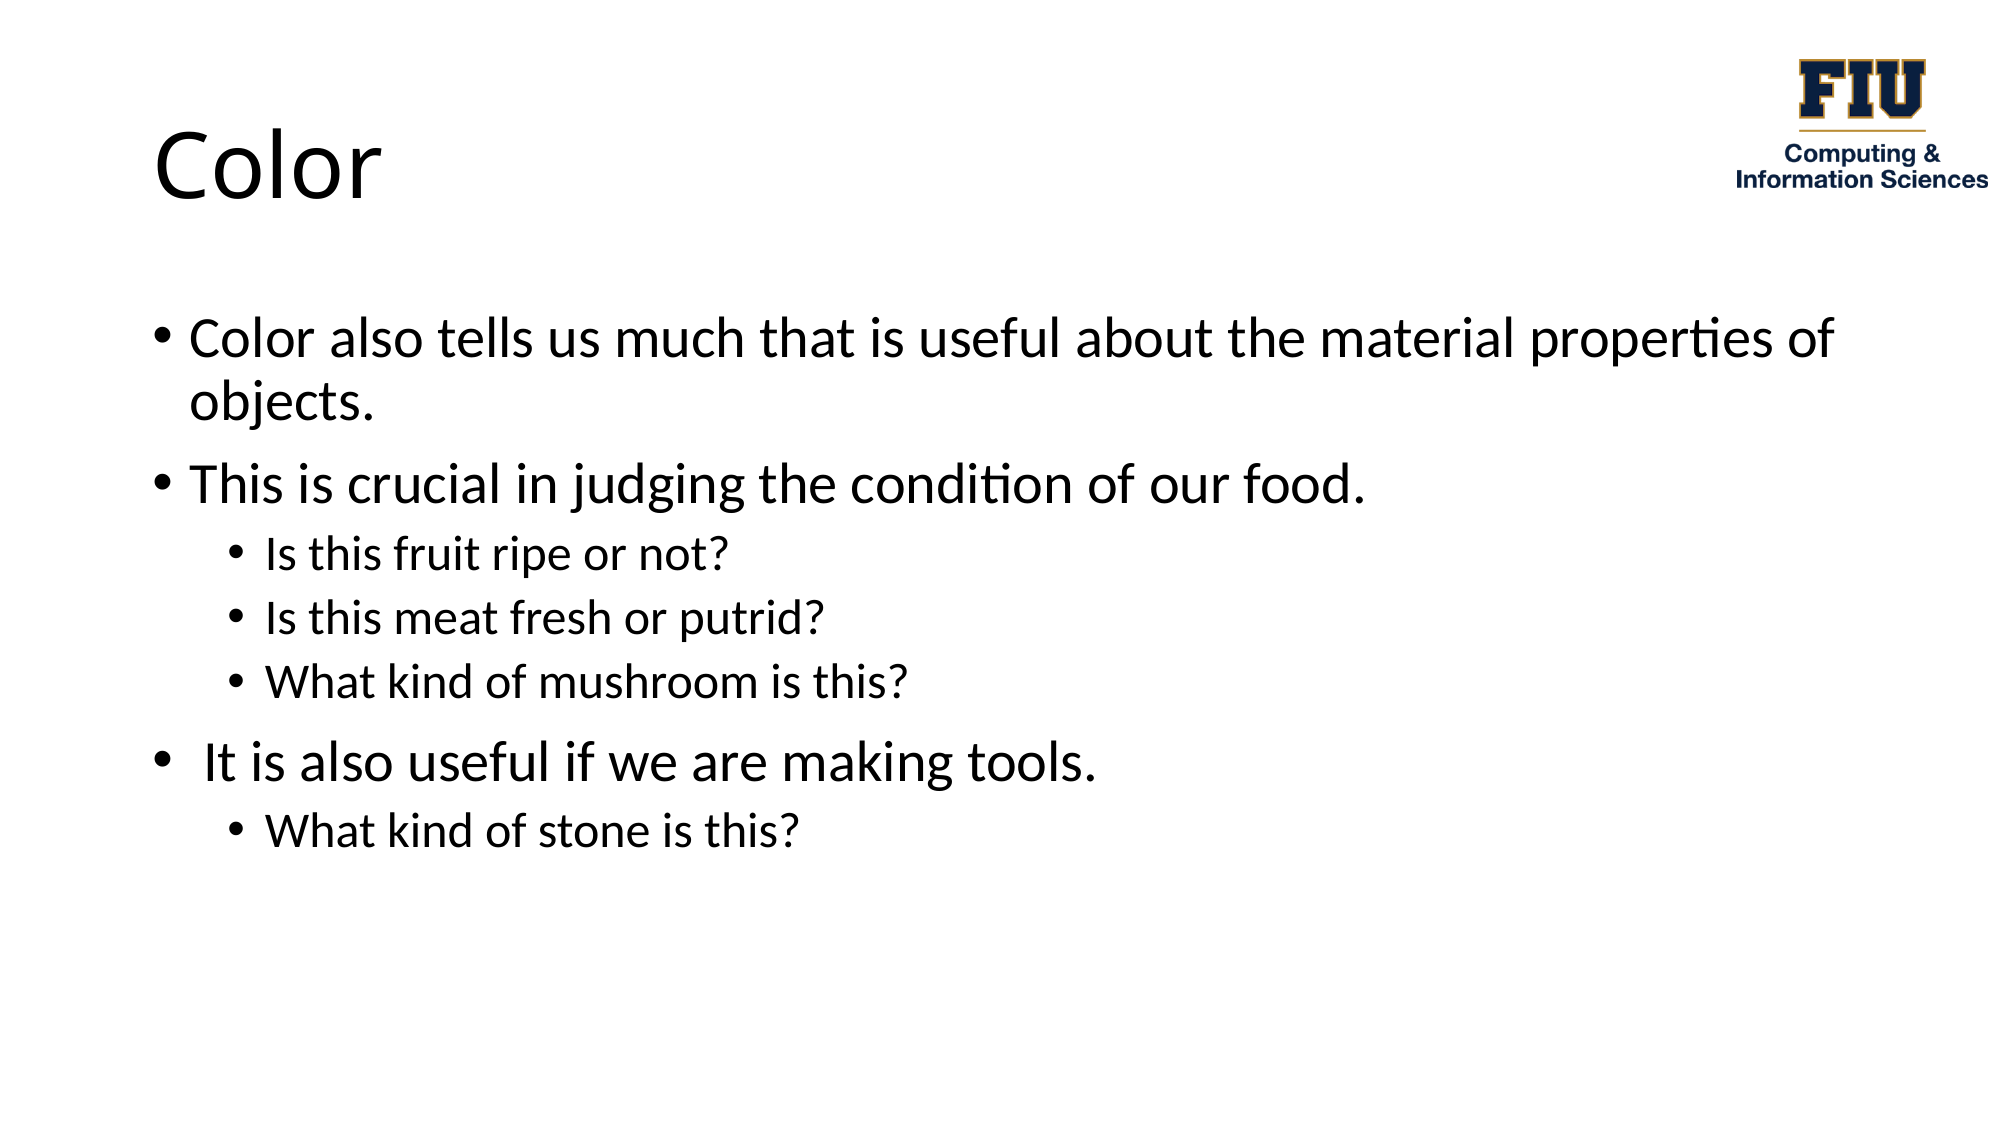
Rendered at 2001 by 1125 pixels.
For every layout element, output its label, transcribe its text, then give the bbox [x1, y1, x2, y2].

title Color [137, 59, 1863, 278]
picture [1863, 59, 1988, 188]
list Color also tells us much that is useful about the material properties of objects. This is crucial in judging the condition of our food. Is this fruit ripe or not? Is this meat fresh or putrid? What kind of mushroom is this? It is also useful if we are making tools. What kind of stone is this? [137, 299, 1863, 1014]
